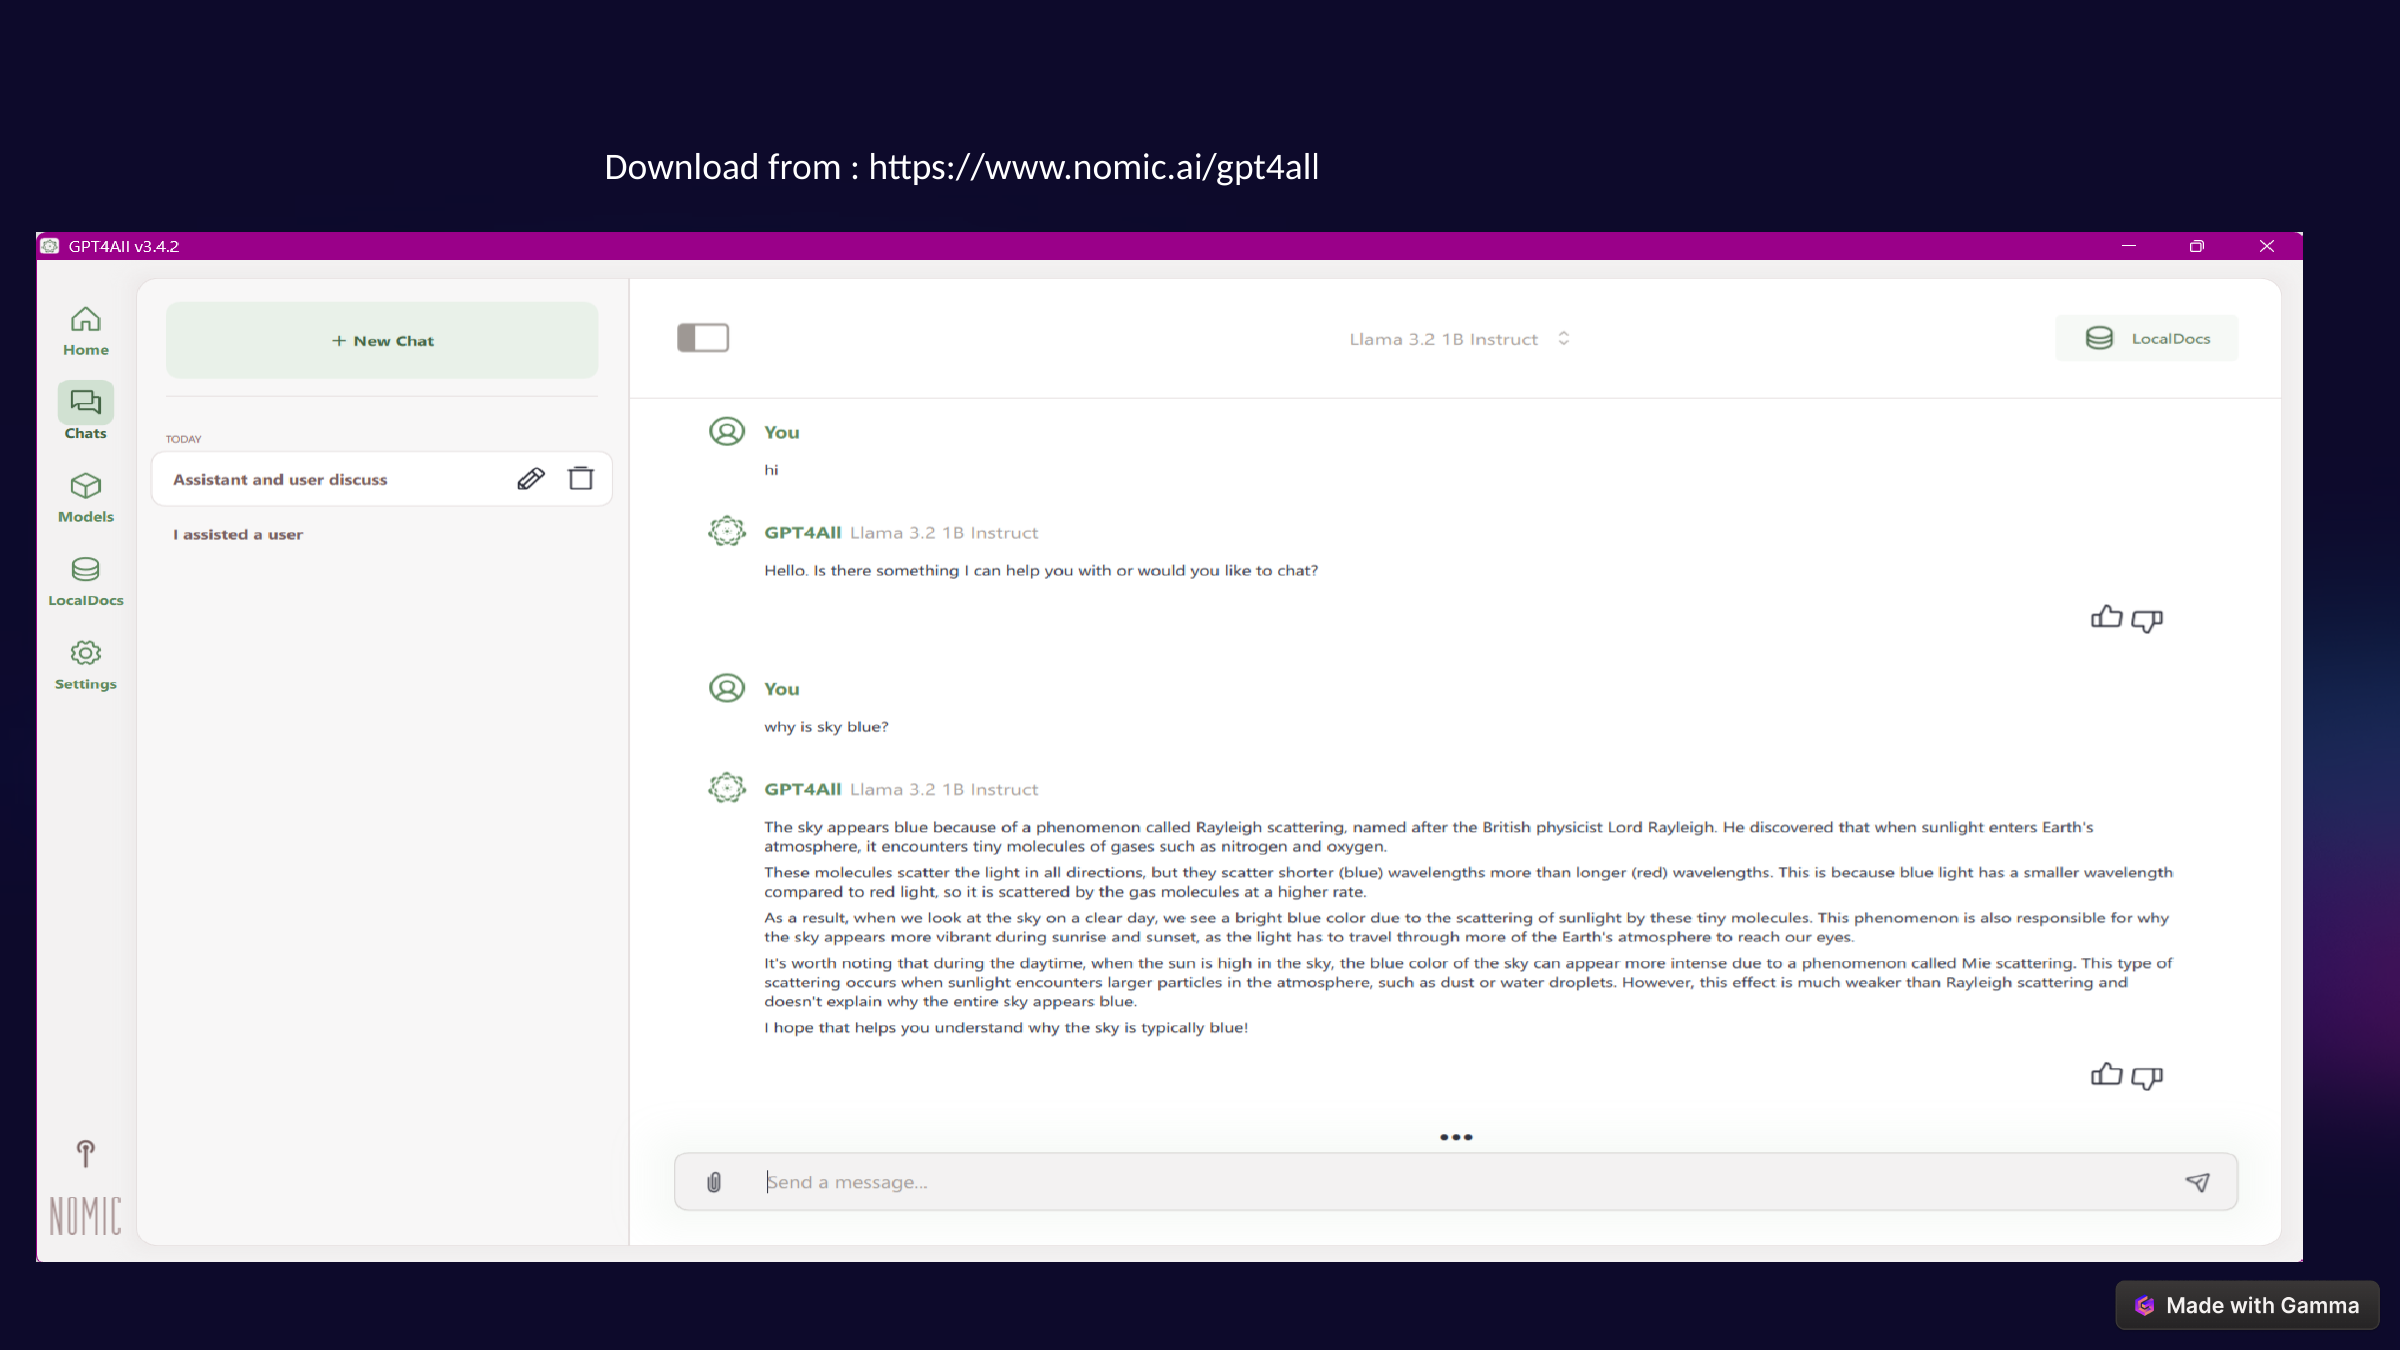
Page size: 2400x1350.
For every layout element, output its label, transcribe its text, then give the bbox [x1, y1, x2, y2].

text_box Download from : https://www.nomic.ai/gpt4all [589, 134, 1986, 195]
picture [2106, 1271, 2389, 1339]
picture [35, 232, 2303, 1262]
